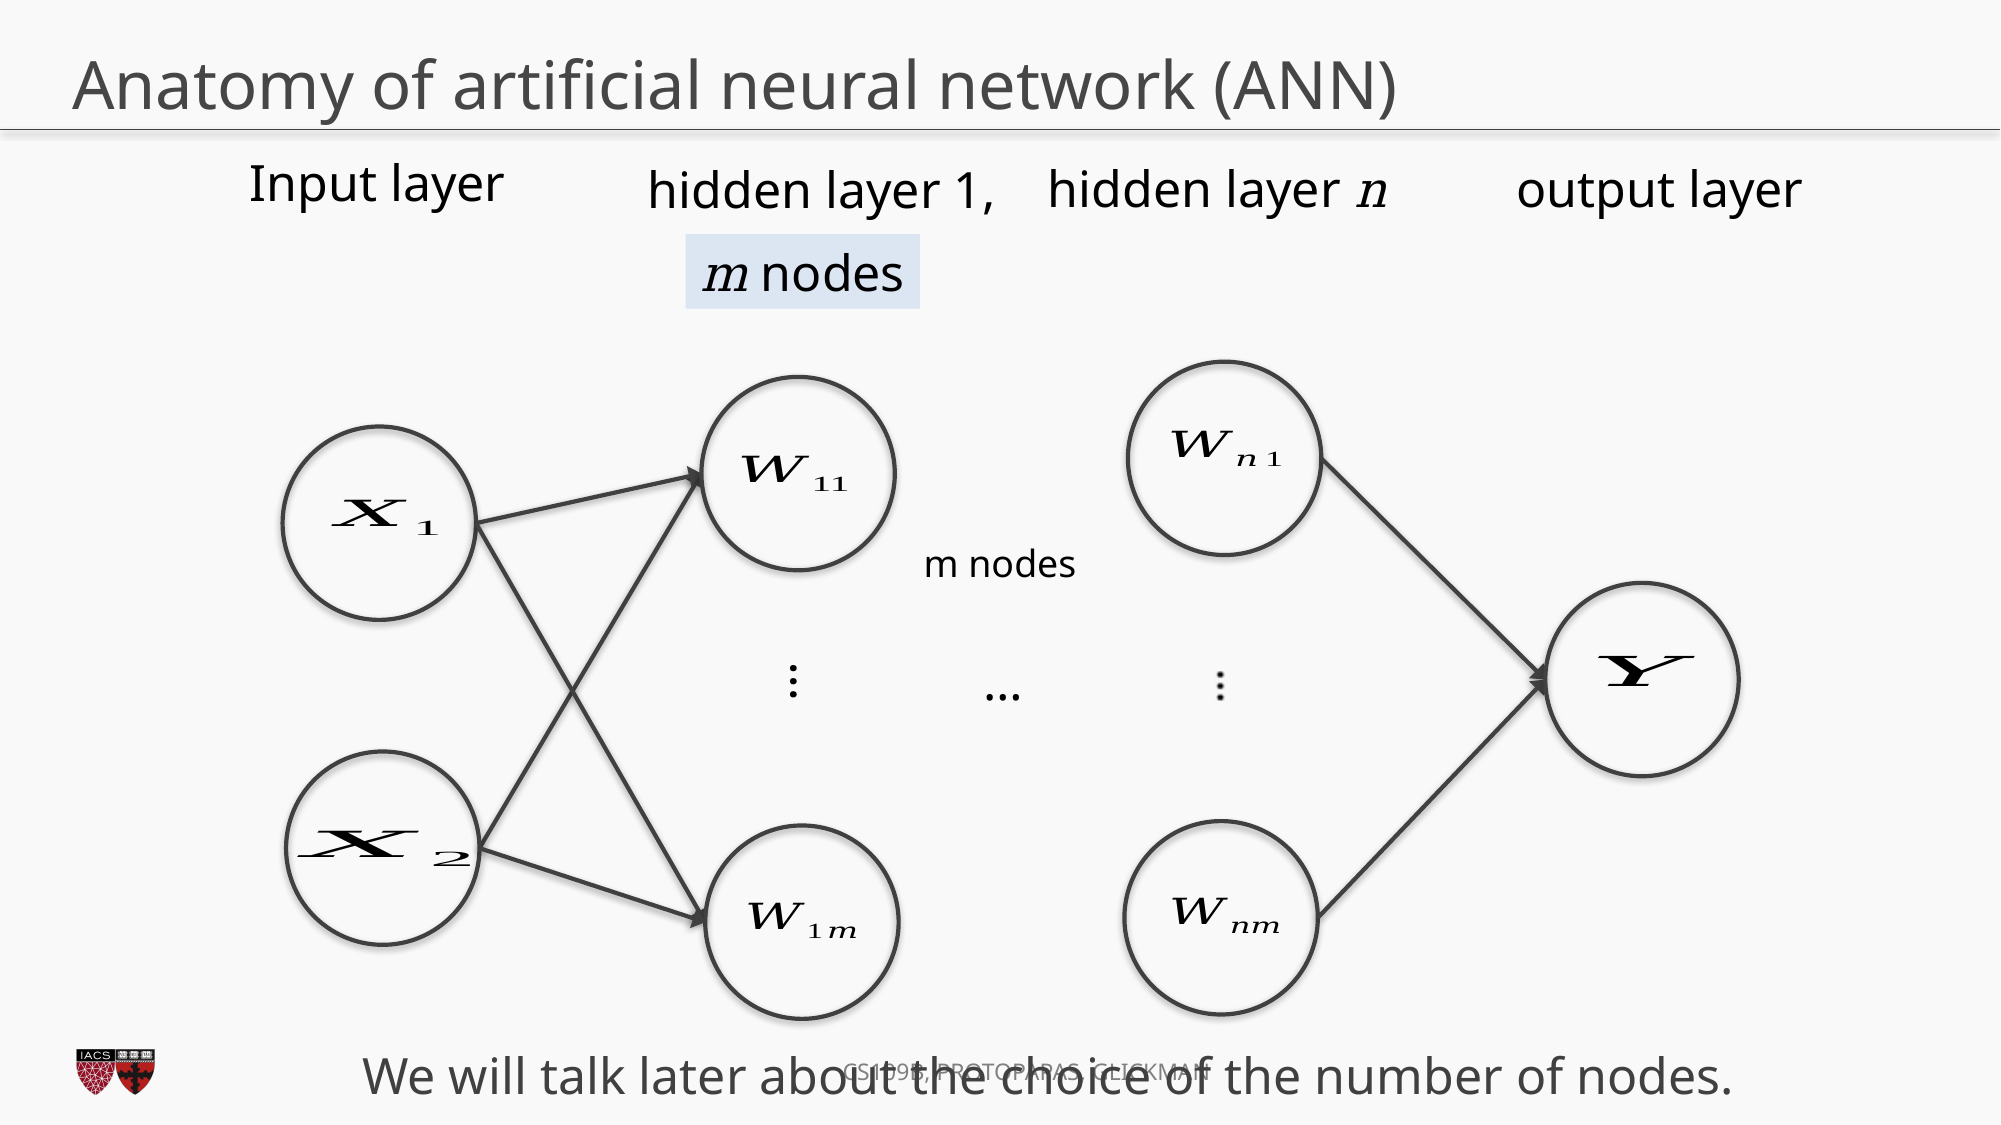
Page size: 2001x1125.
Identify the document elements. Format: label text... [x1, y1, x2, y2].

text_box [1124, 679, 1546, 1015]
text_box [475, 522, 706, 751]
text_box [1550, 582, 1740, 778]
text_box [282, 426, 696, 621]
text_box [701, 376, 896, 571]
text_box hidden layer 1, [643, 158, 1000, 219]
text_box output layer [1516, 157, 1840, 218]
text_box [479, 361, 1322, 849]
title Anatomy of artificial neural network (ANN) [57, 35, 1943, 162]
text_box hidden layer n [1047, 157, 1404, 218]
picture [75, 1049, 155, 1095]
picture [1157, 636, 1267, 736]
text_box Input layer [249, 151, 516, 212]
text_box We will talk later about the choice of the number of nodes. [347, 1037, 1990, 1112]
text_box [285, 751, 706, 946]
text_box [704, 825, 899, 1020]
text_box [1321, 458, 1546, 679]
text_box m nodes [685, 234, 920, 309]
